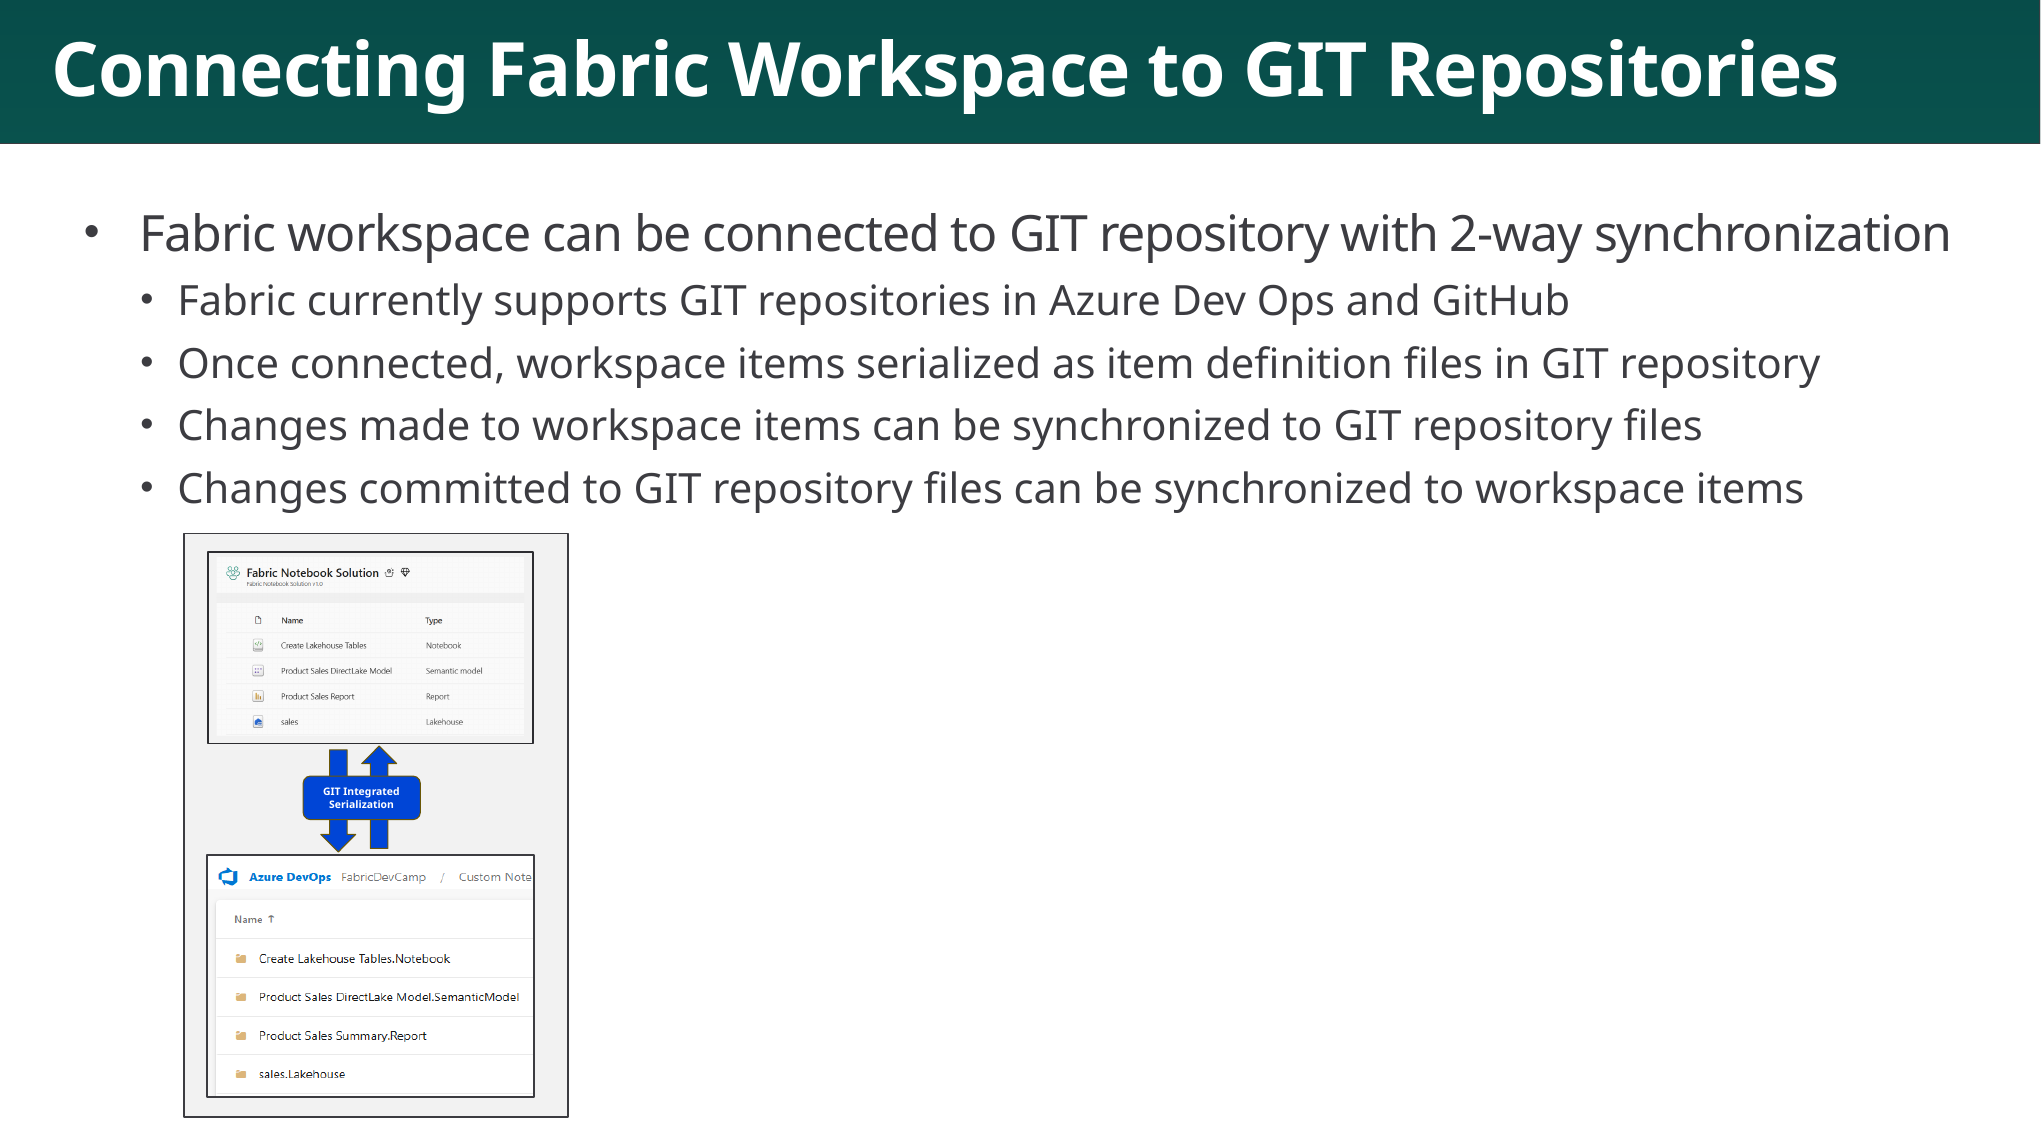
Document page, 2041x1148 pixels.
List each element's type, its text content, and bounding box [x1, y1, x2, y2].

title Connecting Fabric Workspace to GIT Repositories [51, 31, 1988, 113]
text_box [183, 533, 569, 1118]
list Fabric workspace can be connected to GIT repository with 2-way synchronization Fabric currently supports GIT repositories in Azure Dev Ops and GitHub Once connected, workspace items serialized as item definition files in GIT repository Changes made to workspace items can be synchronized to GIT repository files Changes committed to GIT repository files can be synchronized to workspace items [83, 201, 1988, 446]
